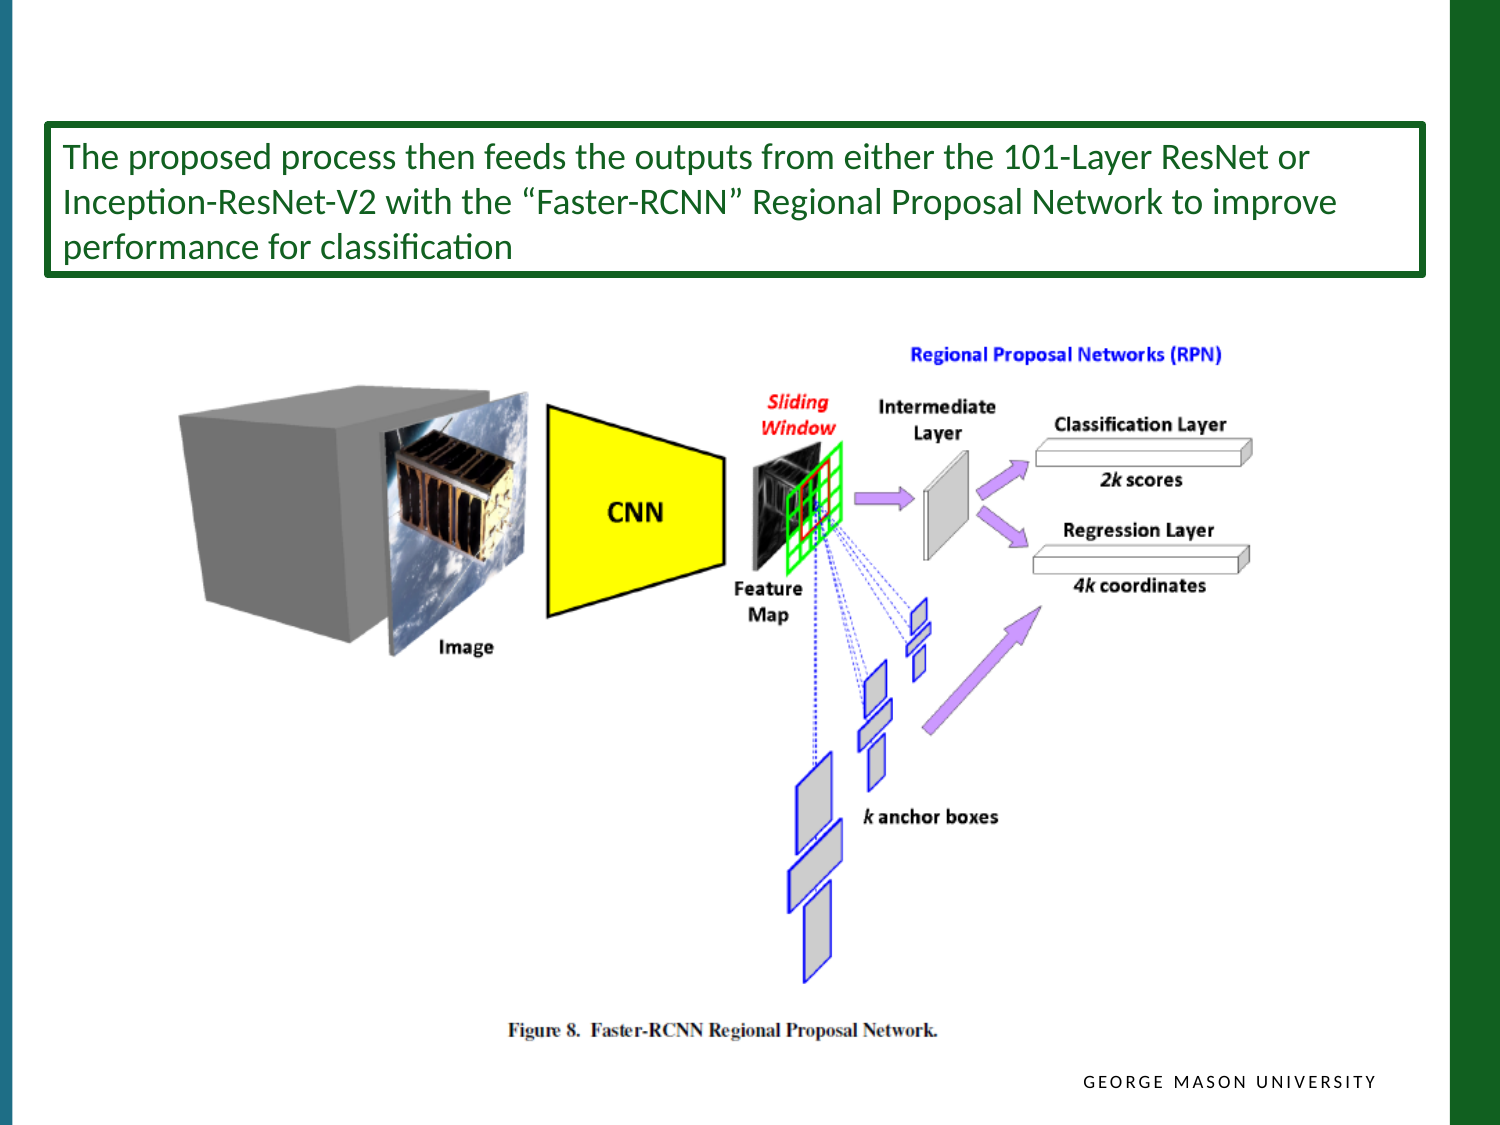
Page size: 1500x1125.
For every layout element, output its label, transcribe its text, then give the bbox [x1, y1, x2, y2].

picture [137, 287, 1288, 1057]
text_box The proposed process then feeds the outputs from either the 101-Layer ResNet or Inception-ResNet-V2 with the “Faster-RCNN” Regional Proposal Network to improve performance for classification [44, 121, 1426, 278]
